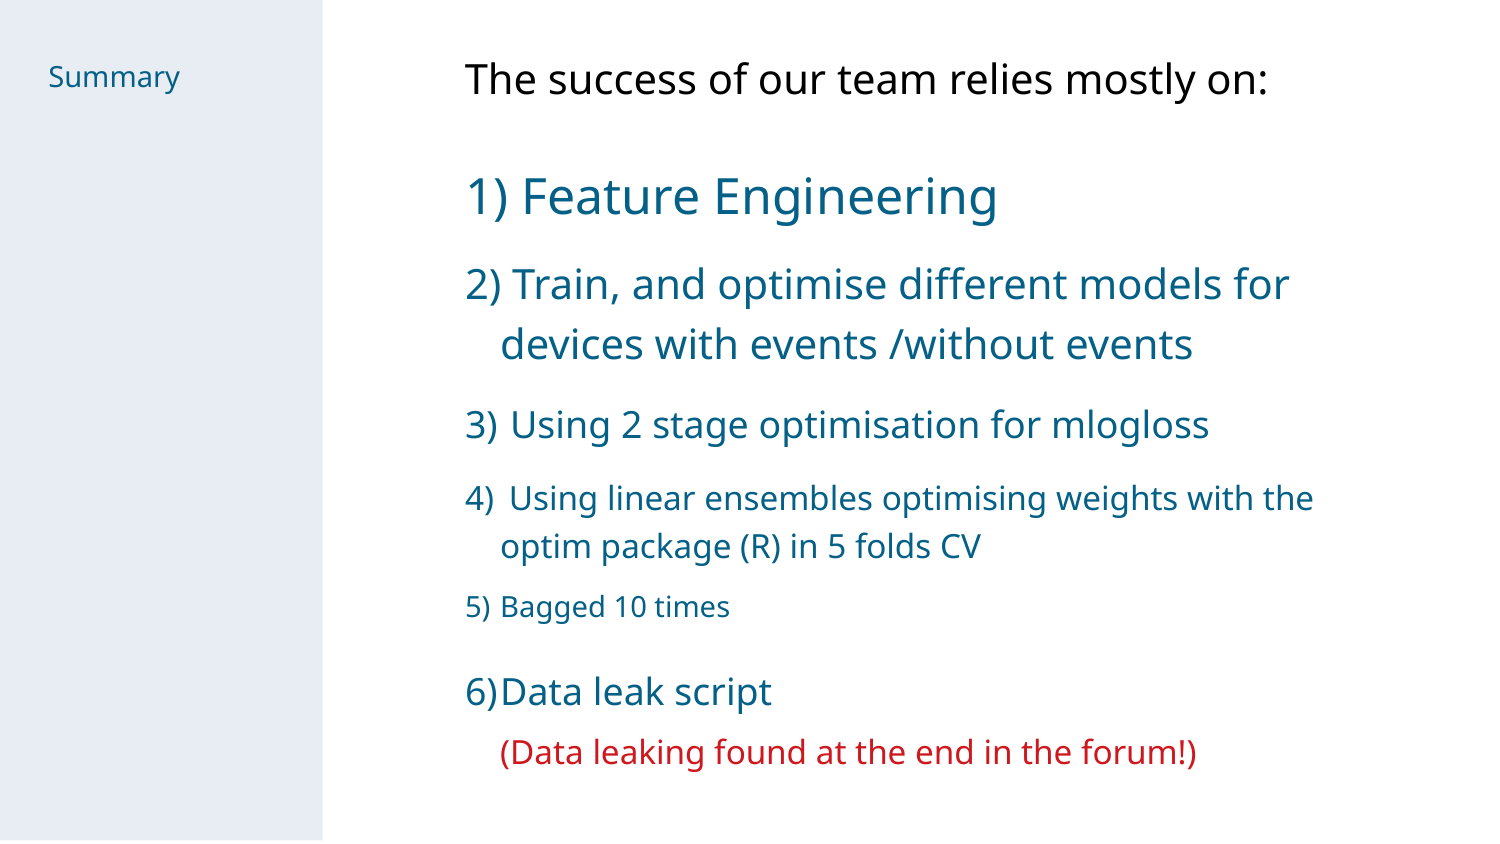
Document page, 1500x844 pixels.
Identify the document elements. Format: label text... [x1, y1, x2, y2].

text_box Summary [33, 50, 292, 101]
text_box The success of our team relies mostly on: Feature Engineering Train, and optimise different models for devices with events /without events Using 2 stage optimisation for mlogloss Using linear ensembles optimising weights with the optim package (R) in 5 folds CV Bagged 10 times Data leak script (Data leaking found at the end in the forum!) [450, 45, 1413, 844]
text_box [0, 0, 323, 841]
